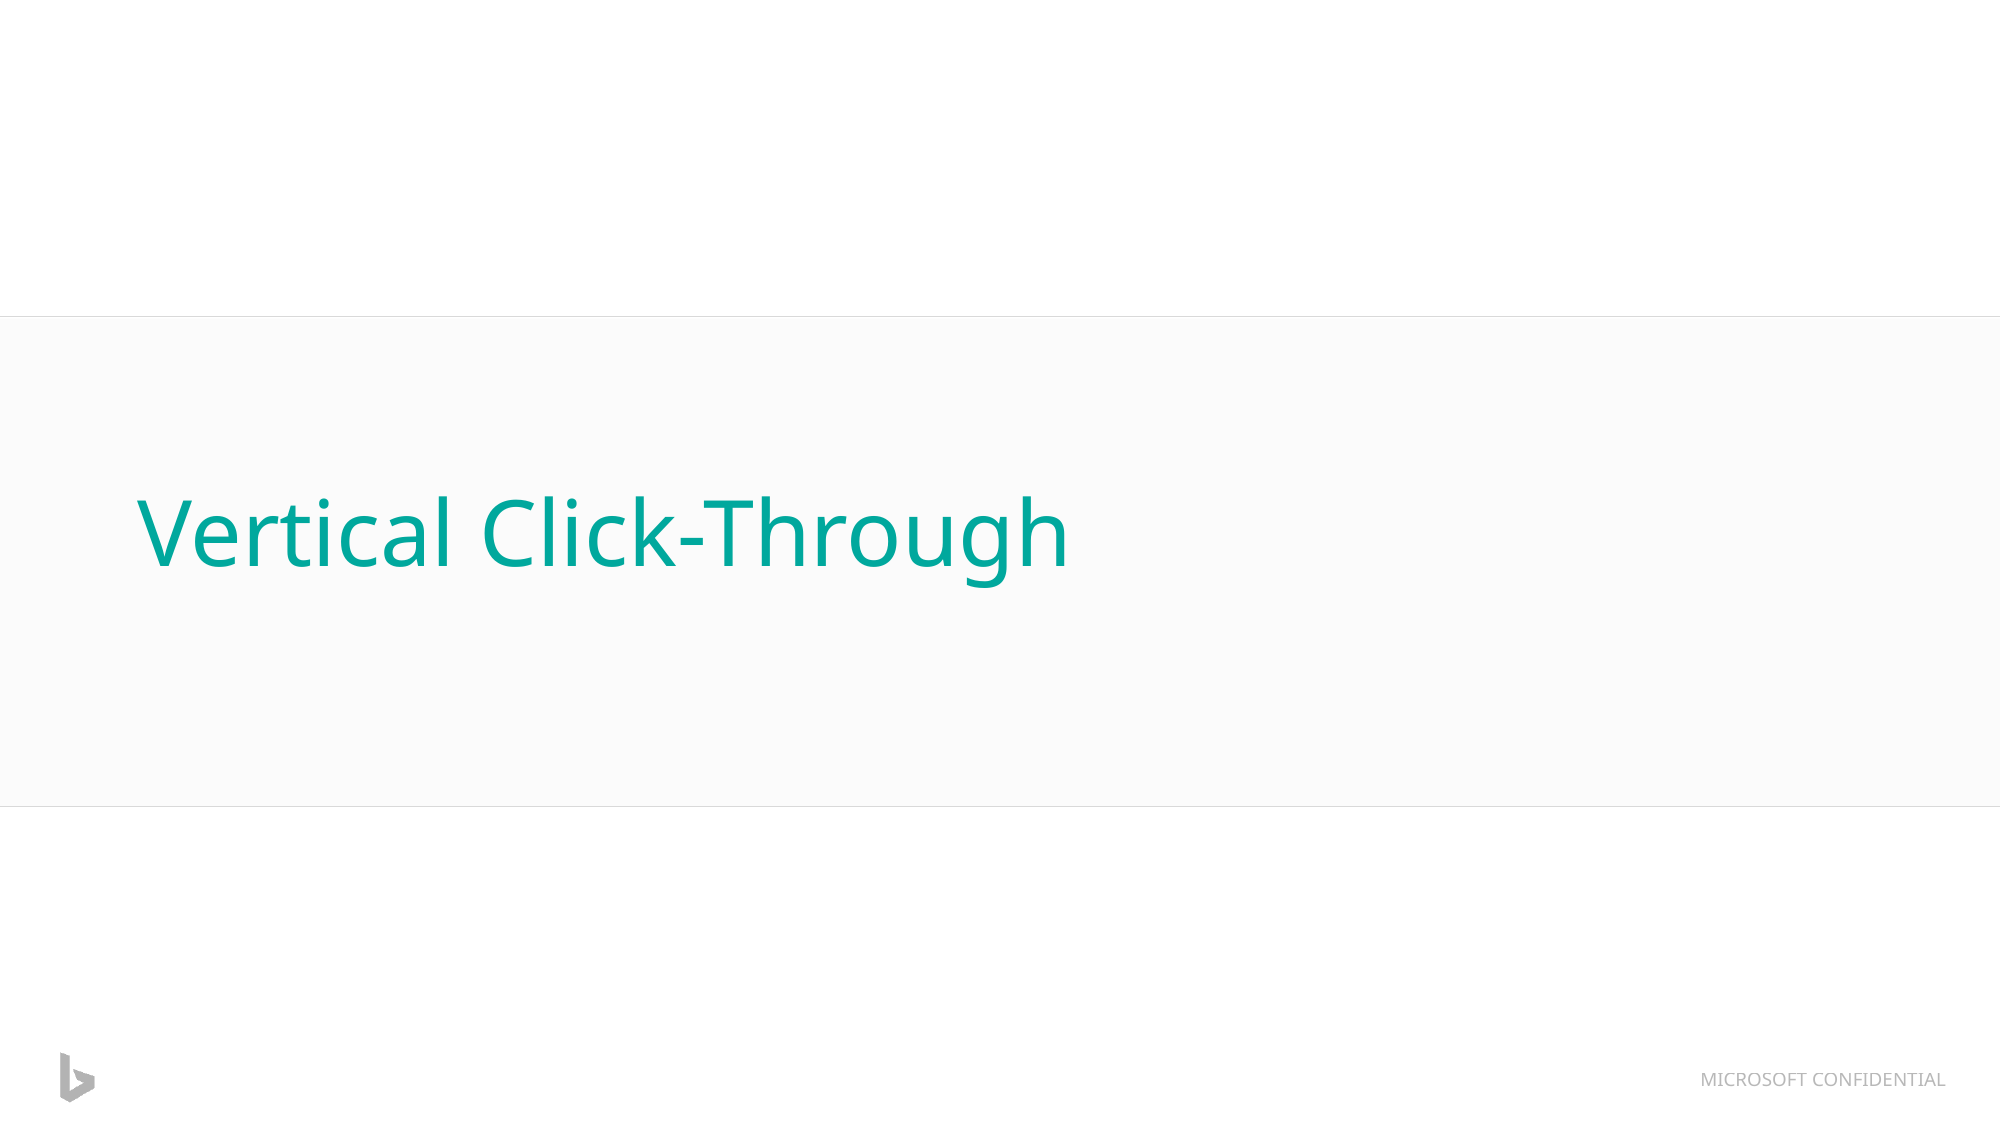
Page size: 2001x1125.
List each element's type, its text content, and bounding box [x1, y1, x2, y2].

title Vertical Click-Through [137, 458, 1831, 594]
